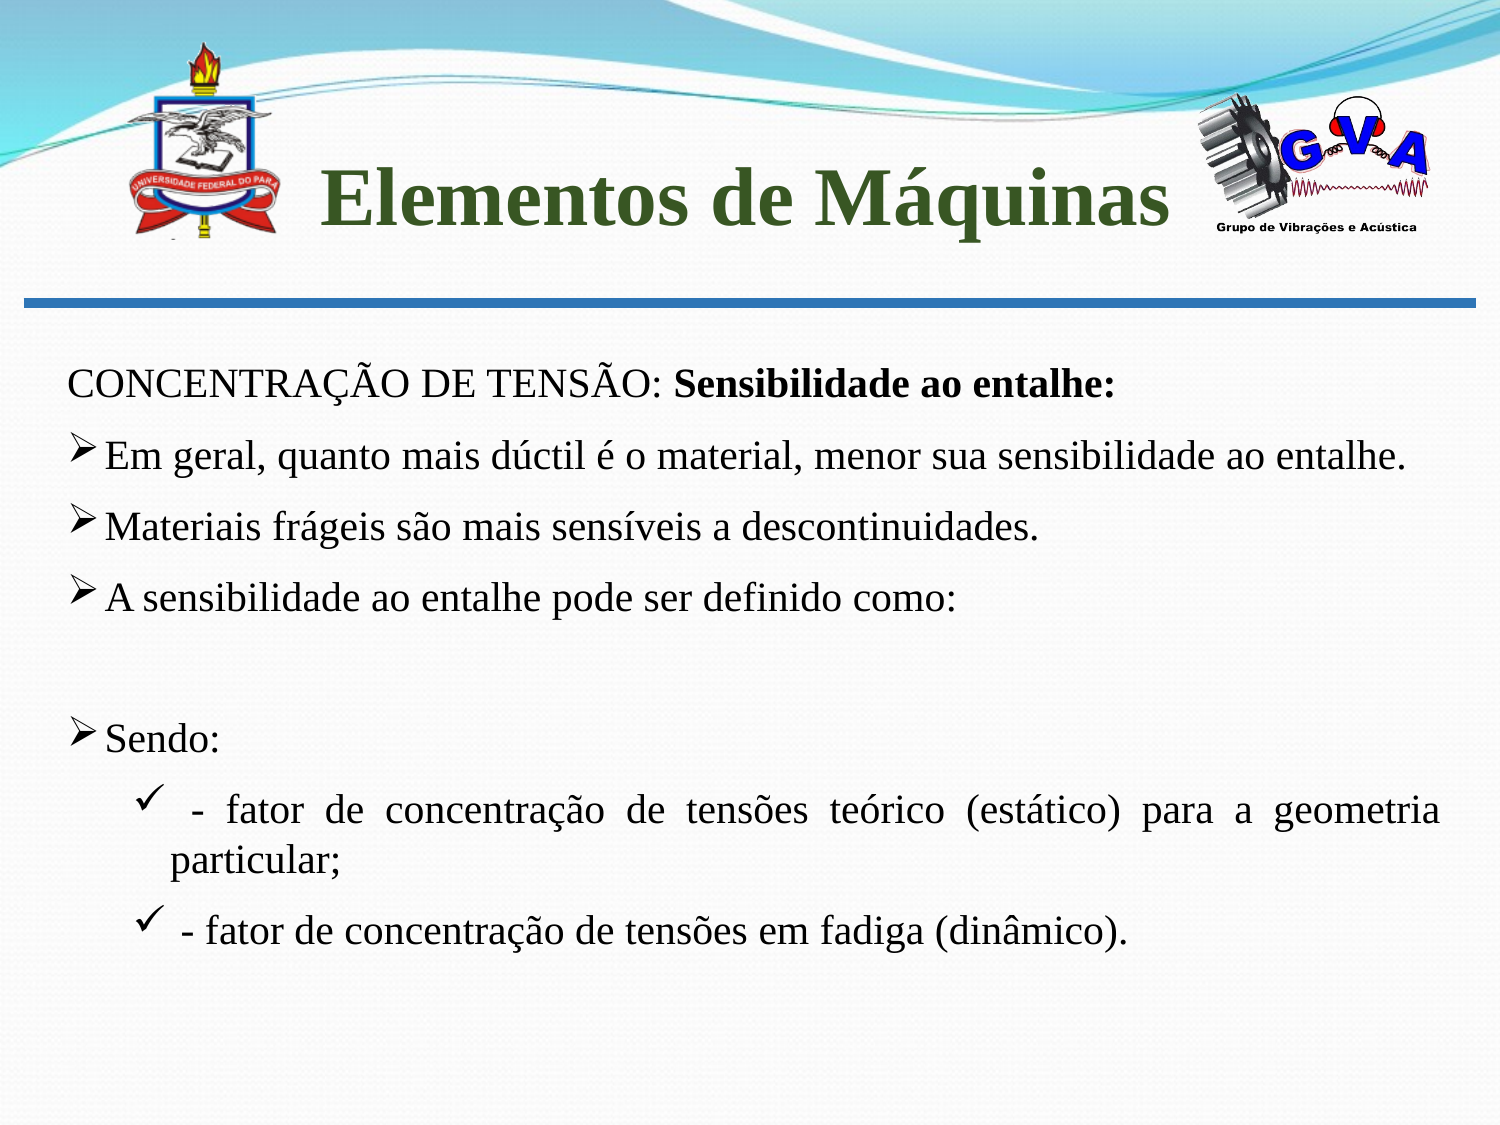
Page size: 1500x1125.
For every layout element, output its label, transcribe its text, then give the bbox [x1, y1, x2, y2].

picture [0, 0, 1500, 1125]
text_box Elementos de Máquinas [79, 134, 1413, 250]
